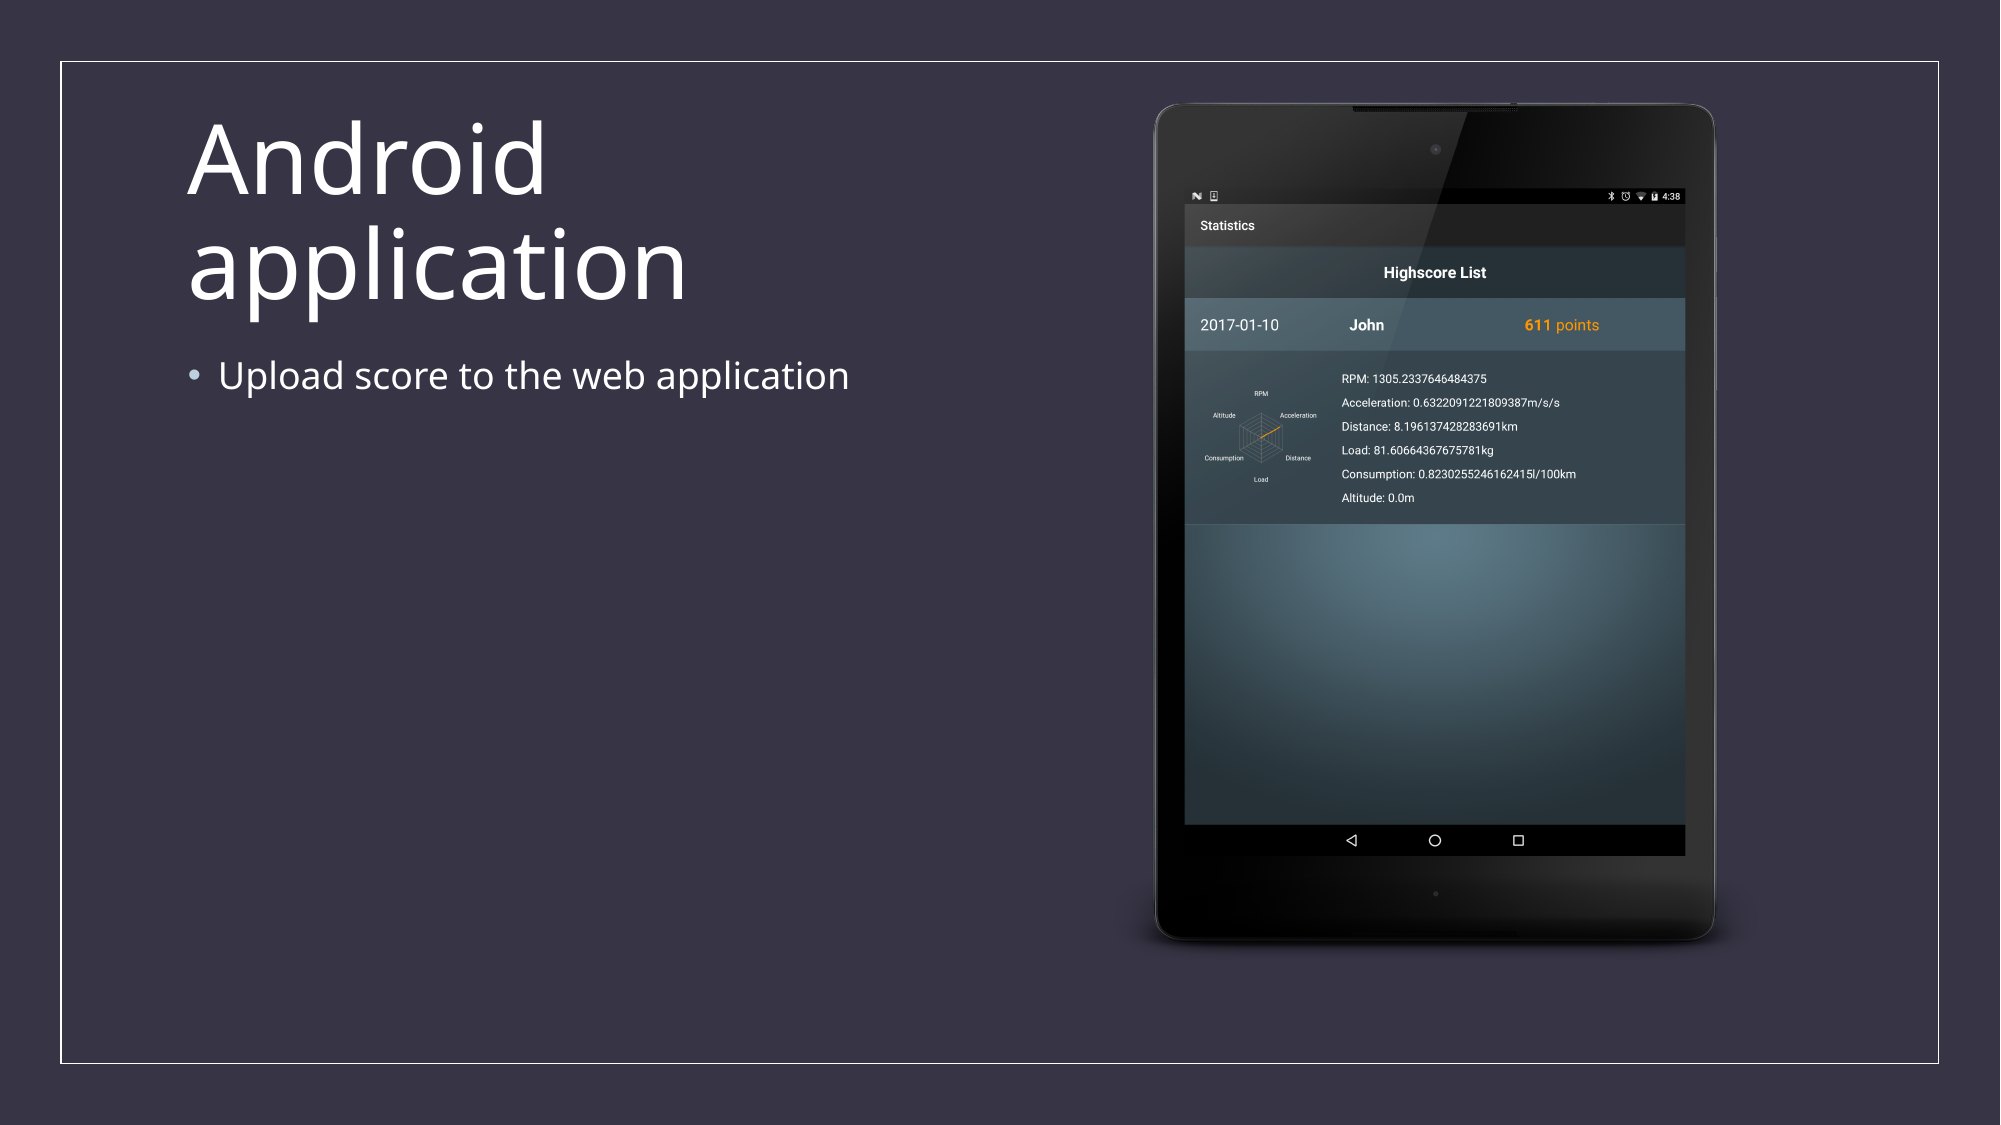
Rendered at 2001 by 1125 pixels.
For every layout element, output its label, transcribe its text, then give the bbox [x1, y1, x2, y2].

list Upload score to the web application [172, 345, 953, 960]
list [1113, 102, 1758, 960]
title Android application [172, 103, 956, 329]
